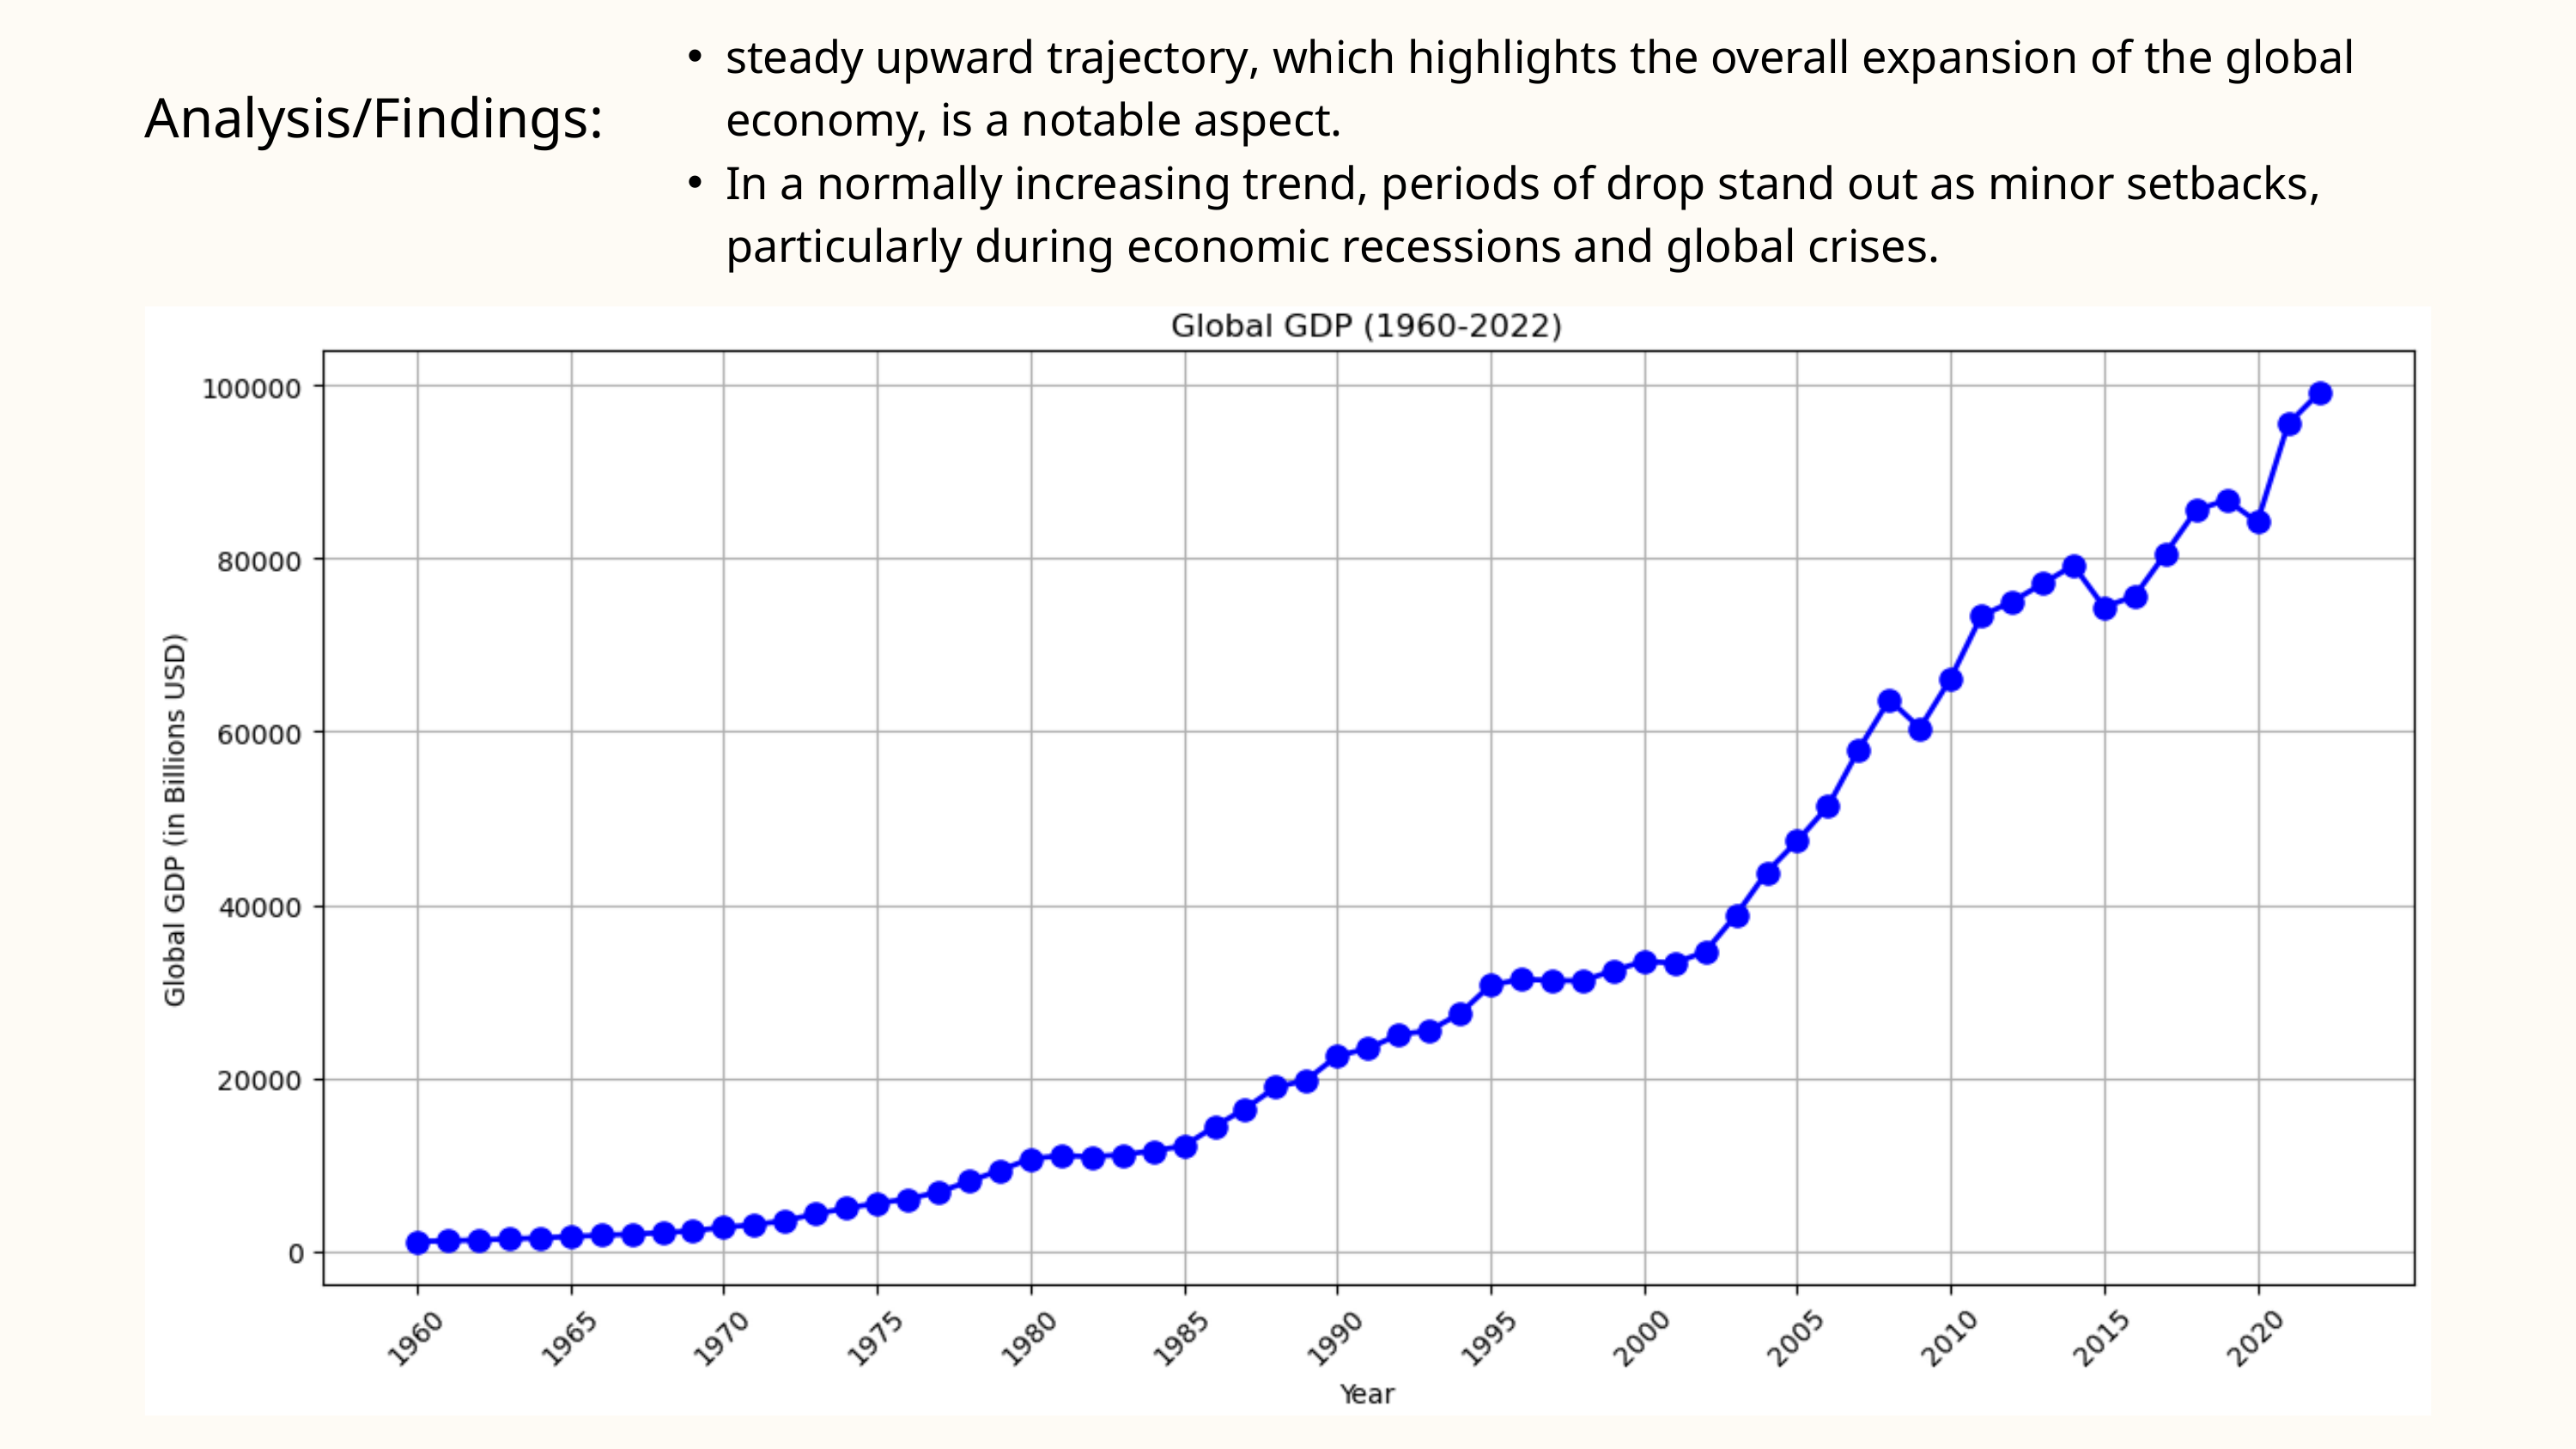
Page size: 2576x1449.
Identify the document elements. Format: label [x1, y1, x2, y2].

text_box [144, 25, 2488, 264]
text_box [144, 306, 2432, 1416]
